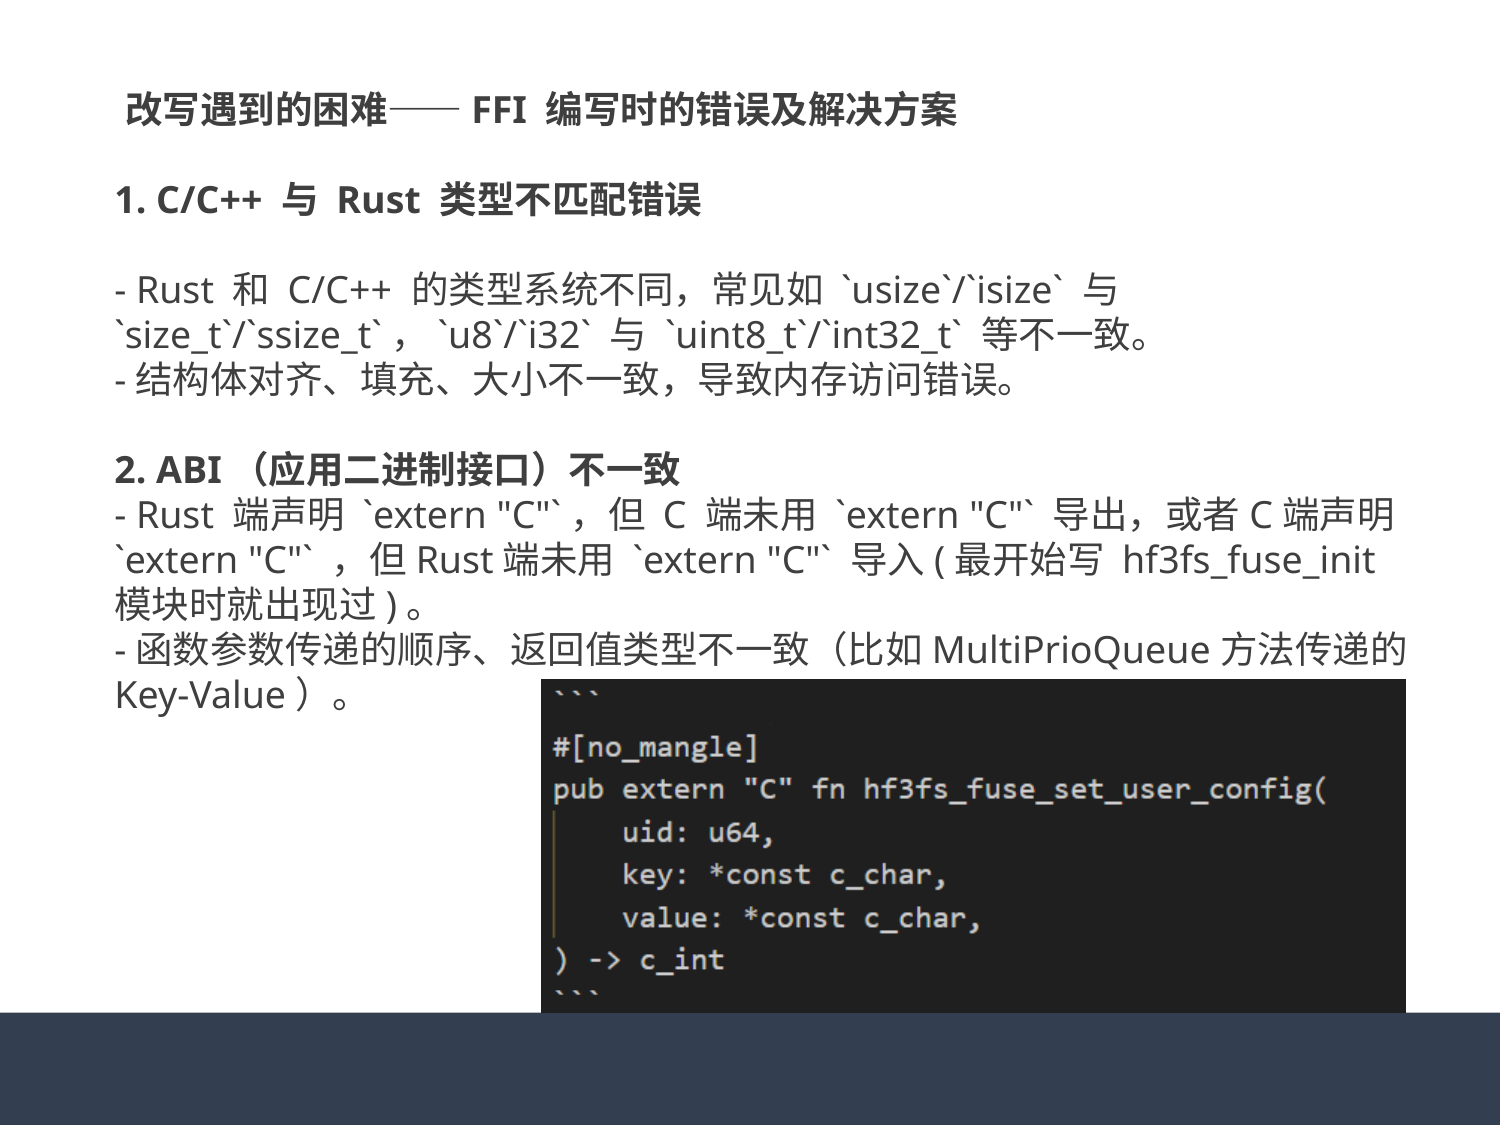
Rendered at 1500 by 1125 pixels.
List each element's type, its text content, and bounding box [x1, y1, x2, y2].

text_box 1. C/C++ 与 Rust 类型不匹配错误 - Rust 和 C/C++ 的类型系统不同，常见如 `usize`/`isize` 与 `size_t`/`ssize_t`，`u8`/`i32` 与 `uint8_t`/`int32_t` 等不一致。 -结构体对齐、填充、大小不一致，导致内存访问错误。 2. ABI（应用二进制接口）不一致 - Rust 端声明 `extern "C"`，但 C 端未用 `extern "C"` 导出，或者C端声明 `extern "C"` ，但Rust端未用 `extern "C"` 导入(最开始写 hf3fs_fuse_init 模块时就出现过)。 -函数参数传递的顺序、返回值类型不一致（比如MultiPrioQueue方法传递的Key-Value）。 [99, 168, 1424, 814]
text_box 改写遇到的困难——FFI 编写时的错误及解决方案 [110, 79, 974, 168]
picture [541, 679, 1406, 1013]
